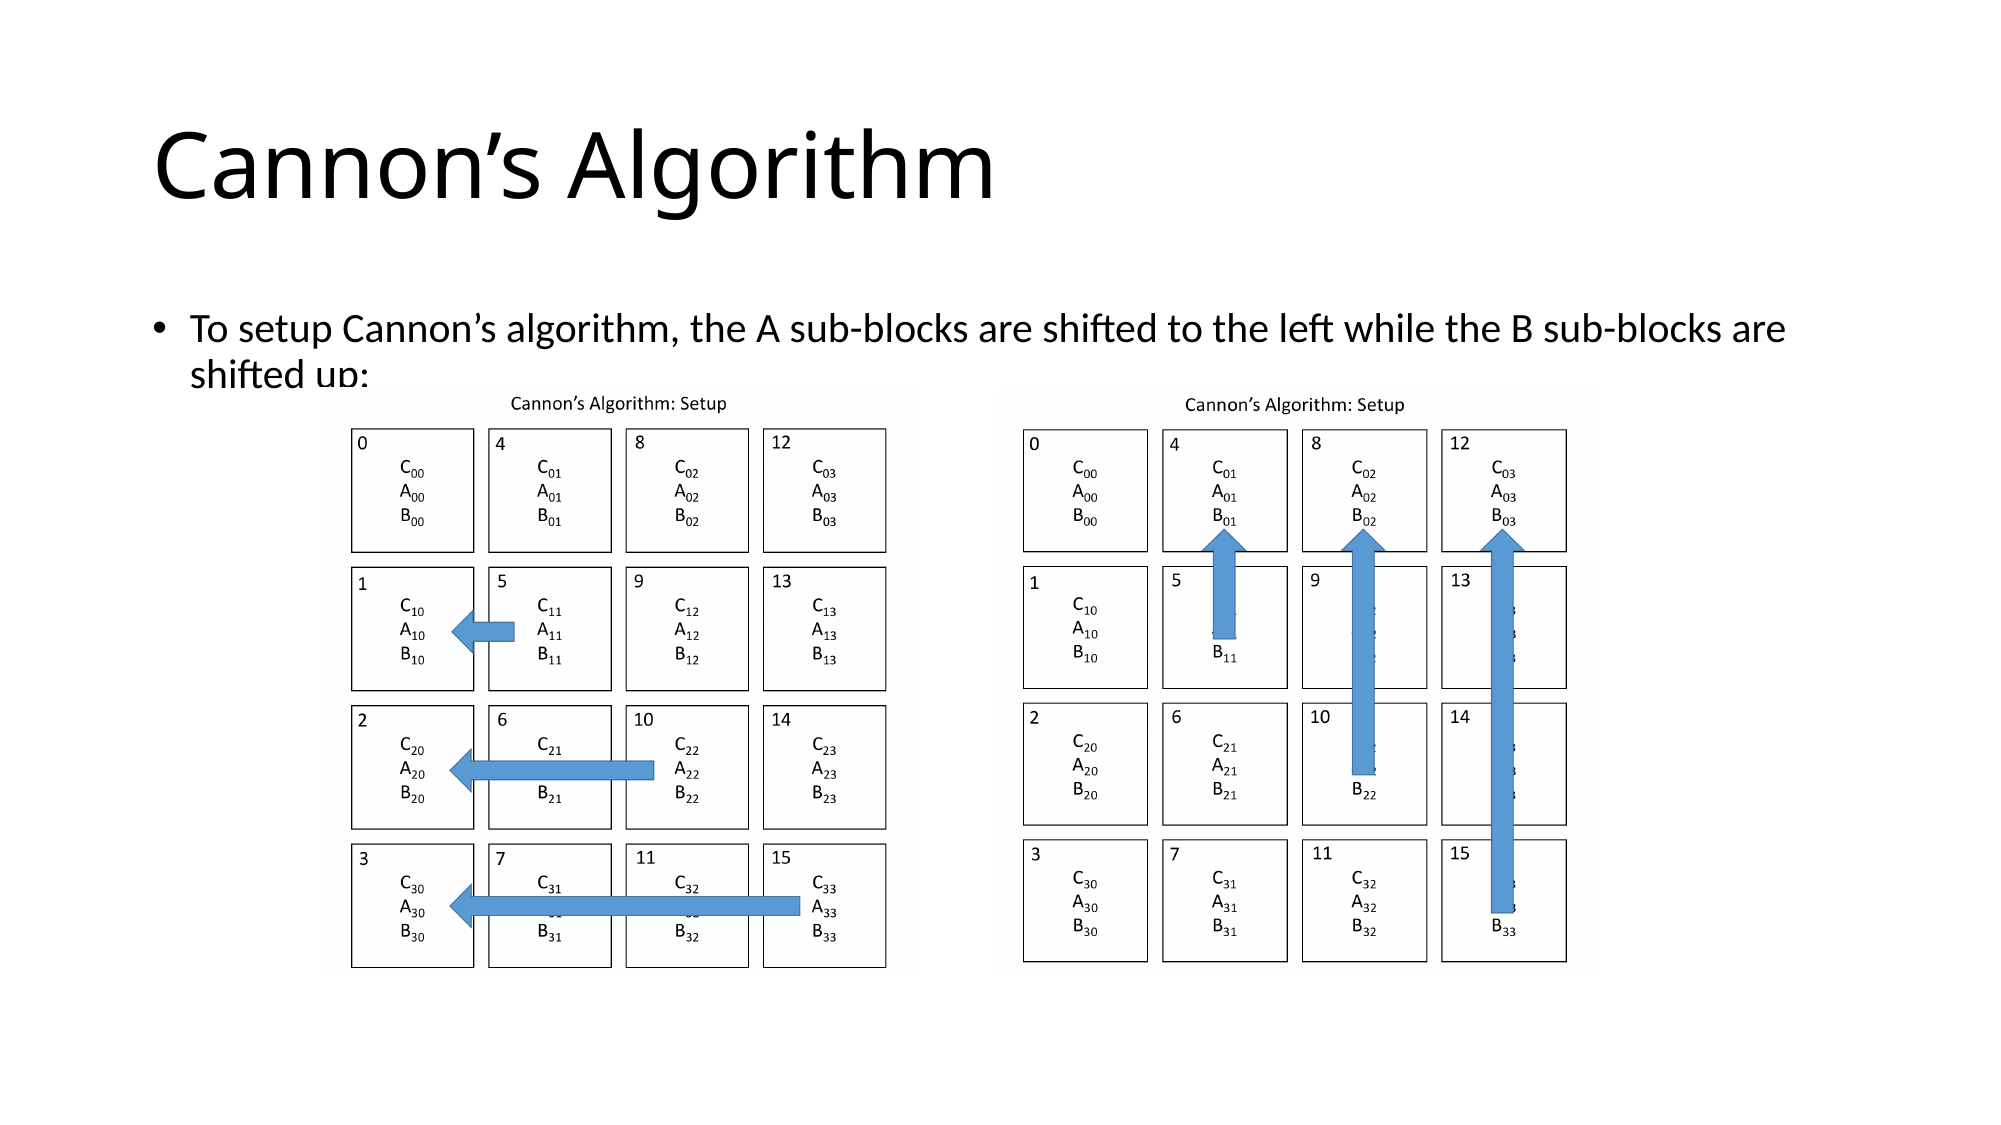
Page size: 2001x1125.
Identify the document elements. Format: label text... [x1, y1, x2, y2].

picture [319, 387, 920, 975]
picture [997, 387, 1598, 975]
title Cannon’s Algorithm [137, 59, 1863, 278]
list To setup Cannon’s algorithm, the A sub-blocks are shifted to the left while the B sub-blocks are shifted up: [137, 299, 1863, 1014]
